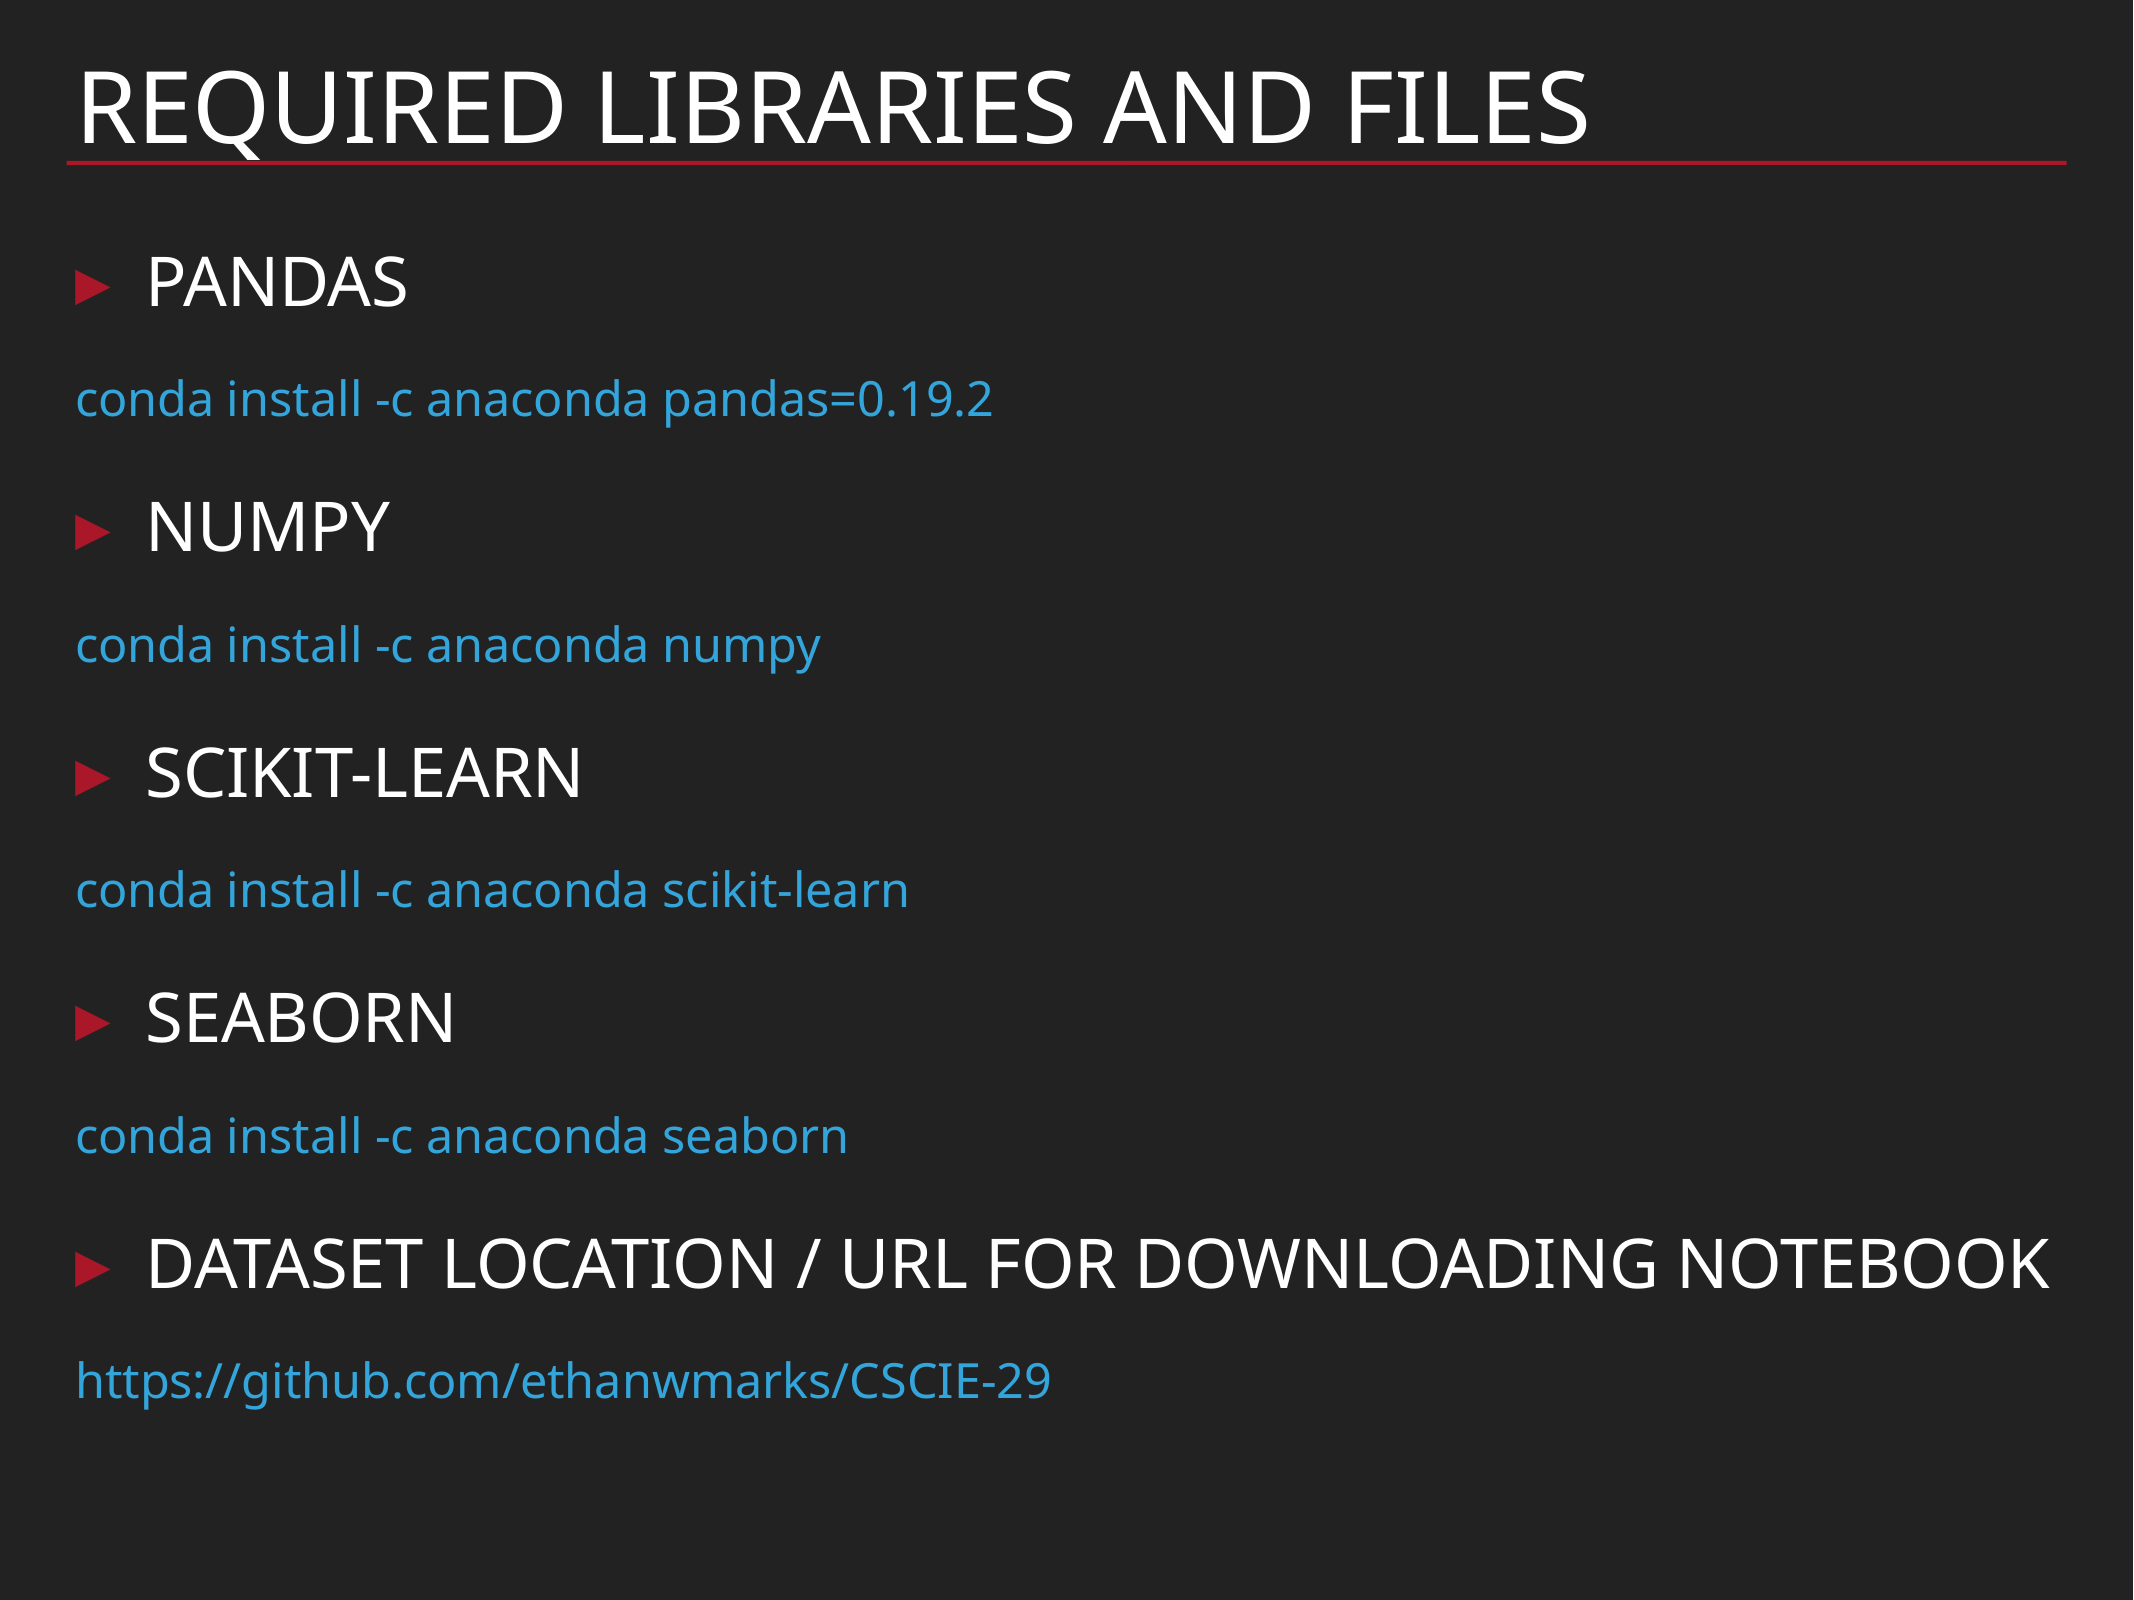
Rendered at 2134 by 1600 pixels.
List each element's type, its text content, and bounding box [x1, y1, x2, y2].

title Required Libraries and files [66, 57, 2068, 178]
list PANDAS conda install -c anaconda pandas=0.19.2 NUMPY conda install -c anaconda numpy SCIKIT-LEARN conda install -c anaconda scikit-learn SEABORN conda install -c anaconda seaborn DATASET LOCATION / URL FOR DOWNLOADING NOTEBOOK https://github.com/ethanwmarks/CSCIE-29 [66, 228, 2068, 1465]
